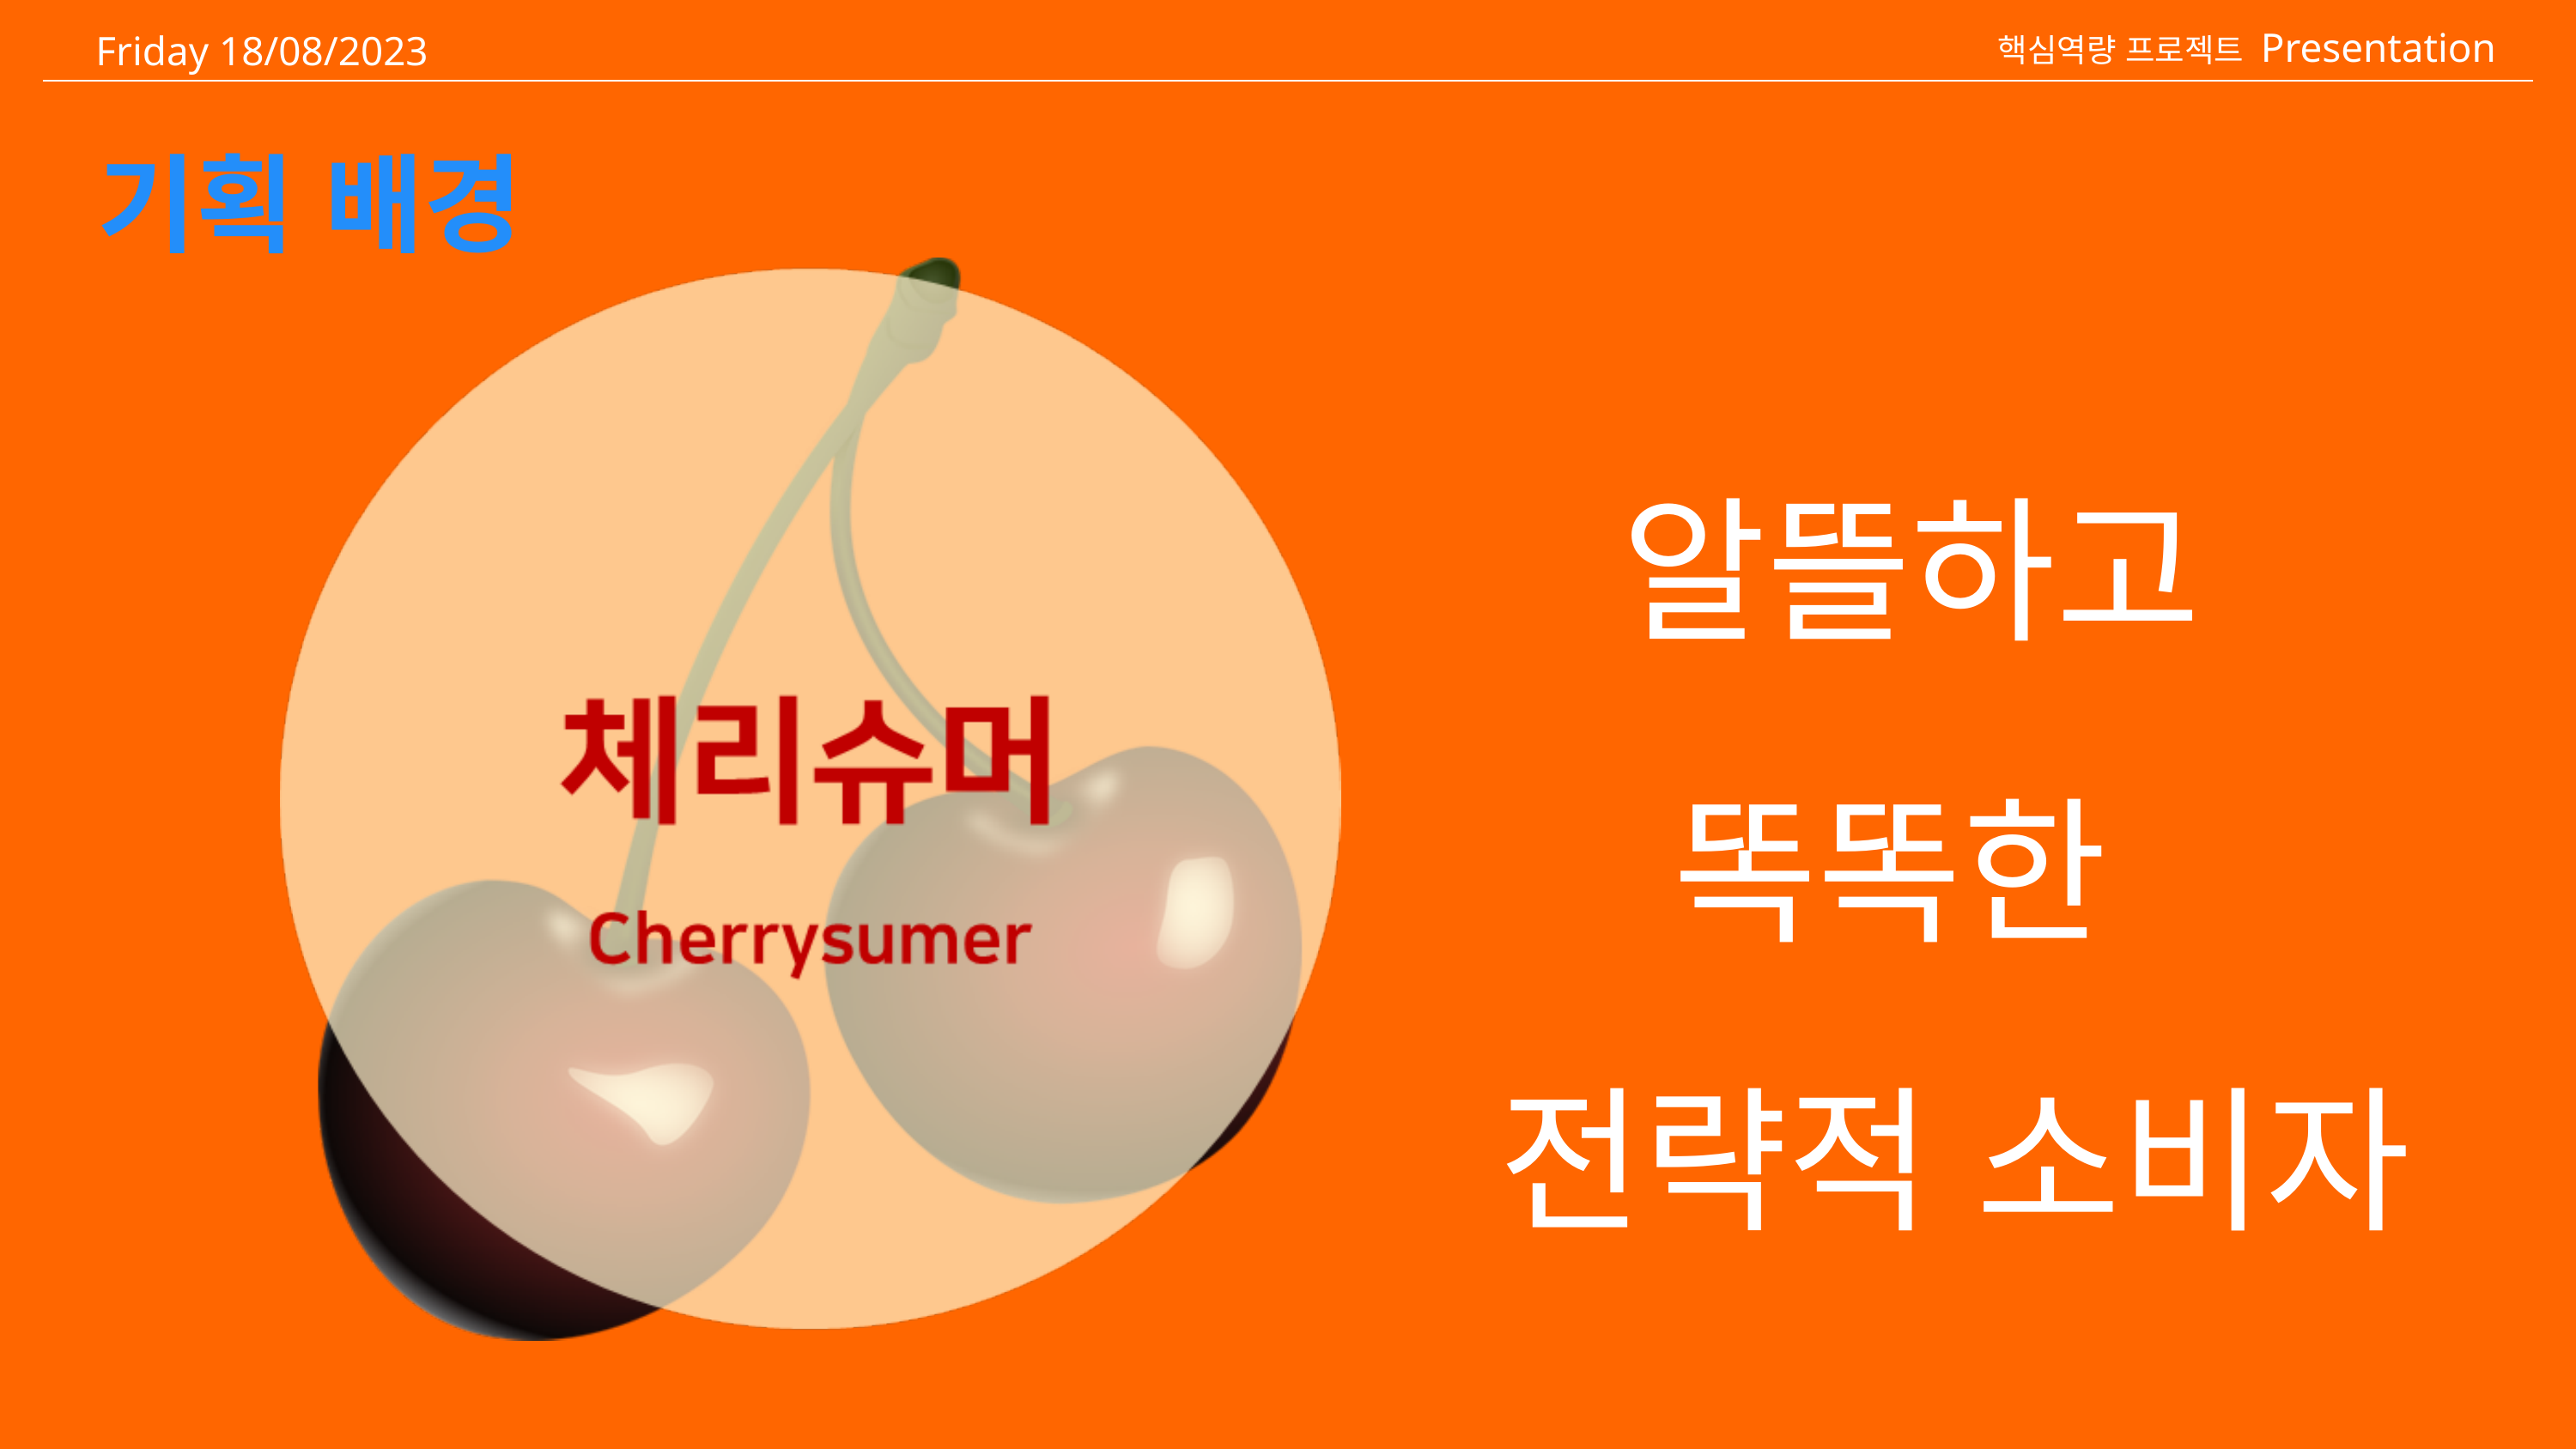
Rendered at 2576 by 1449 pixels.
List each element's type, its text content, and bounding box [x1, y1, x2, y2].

text_box 똑똑한 [1384, 670, 2396, 967]
text_box 기획 배경 [84, 130, 1288, 272]
text_box 핵심역량 프로젝트 Presentation [1537, 15, 2509, 76]
text_box 전략적 소비자 [1449, 961, 2460, 1257]
text_box Friday 18/08/2023 [82, 20, 1054, 80]
text_box 알뜰하고 [1406, 370, 2417, 667]
picture [279, 258, 1341, 1341]
